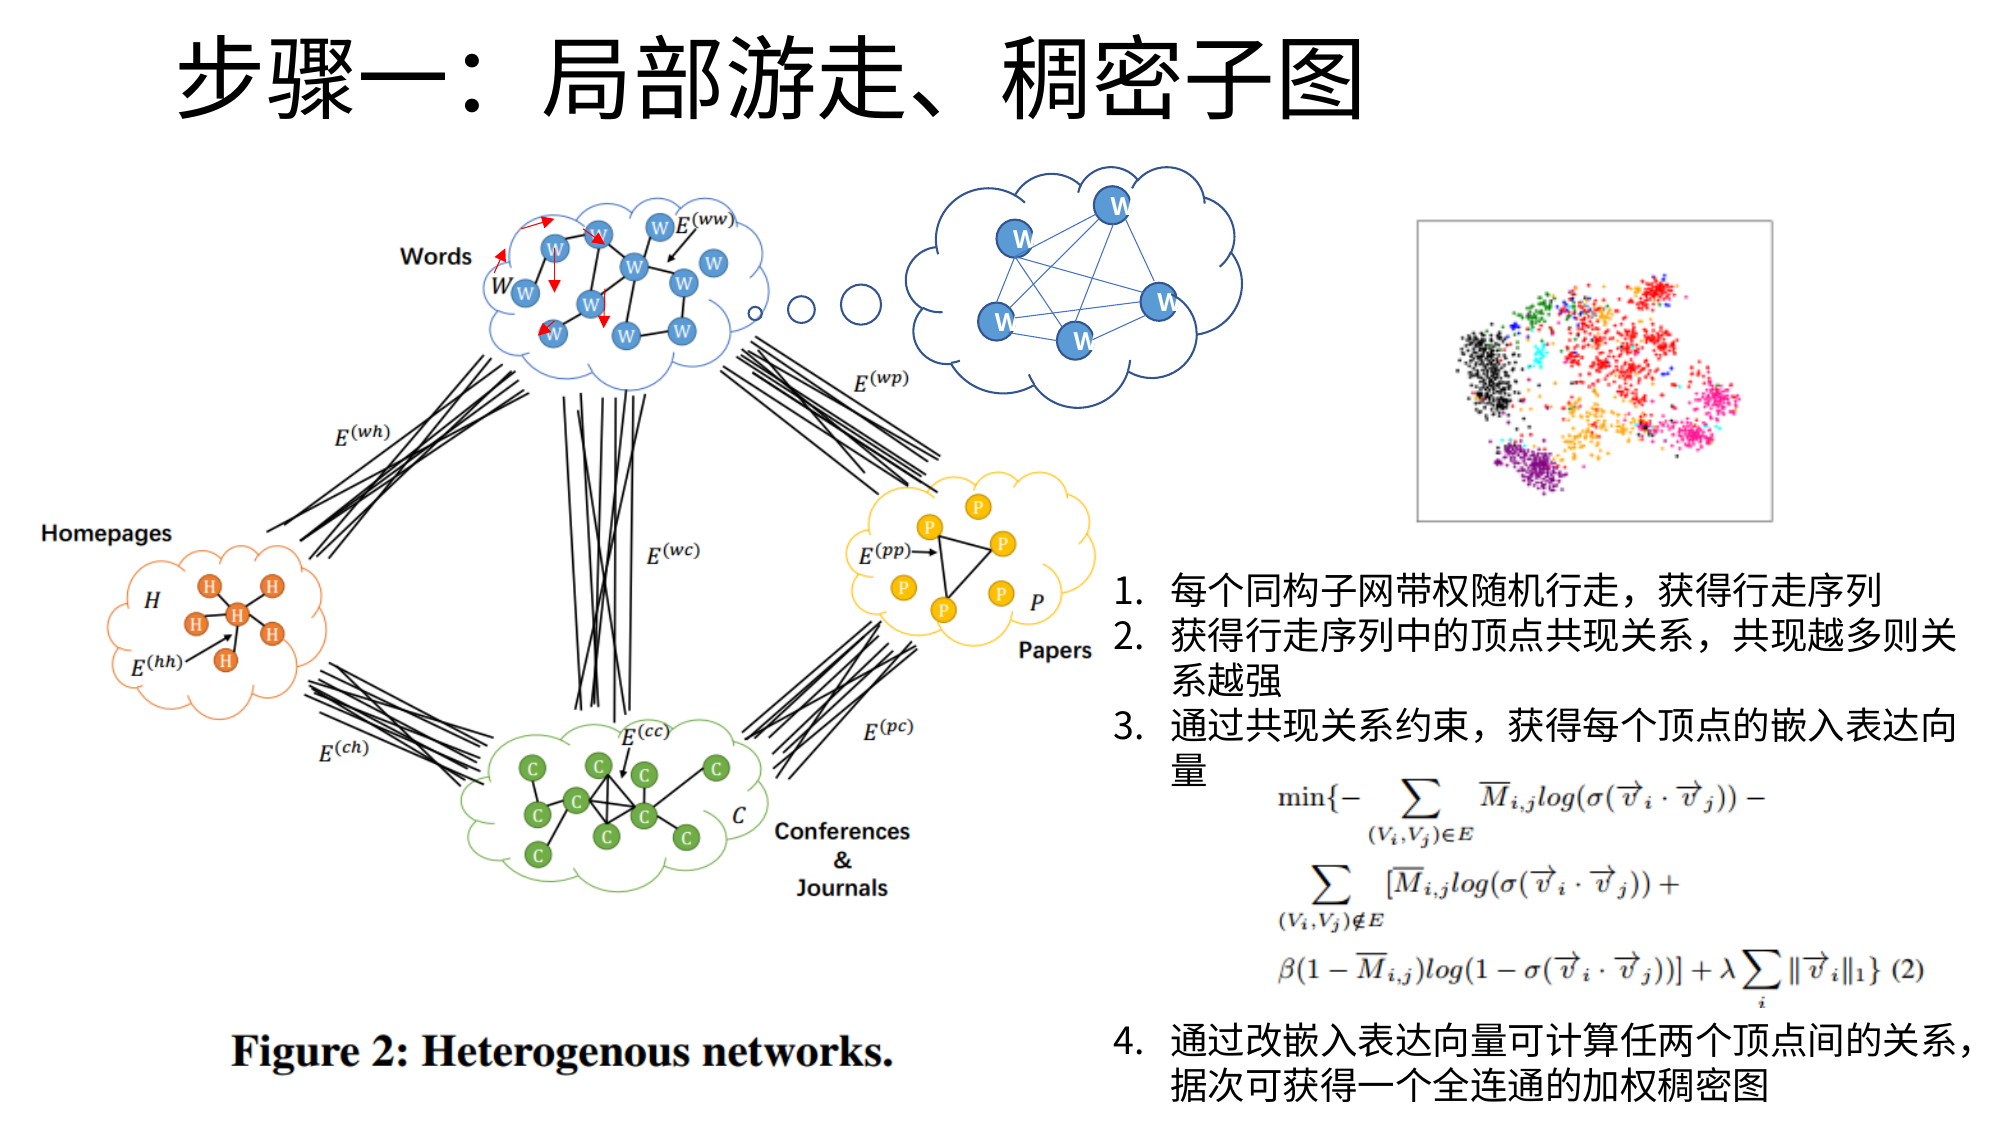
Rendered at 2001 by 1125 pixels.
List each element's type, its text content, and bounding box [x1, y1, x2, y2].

picture [0, 183, 1132, 1115]
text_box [537, 320, 555, 336]
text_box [978, 186, 1178, 360]
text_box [582, 228, 605, 245]
picture [1232, 762, 1934, 1008]
title 步骤一：局部游走、稠密子图 [159, 0, 1885, 167]
text_box 每个同构子网带权随机行走，获得行走序列 获得行走序列中的顶点共现关系，共现越多则关系越强 通过共现关系约束，获得每个顶点的嵌入表达向量 通过改嵌入表达向量可计算任两个顶点间的关系，据次可获得一个全连通的加权稠密图 [1132, 559, 1983, 1115]
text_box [494, 248, 506, 273]
picture [1361, 166, 1805, 548]
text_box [521, 218, 555, 229]
text_box [1023, 166, 1244, 380]
